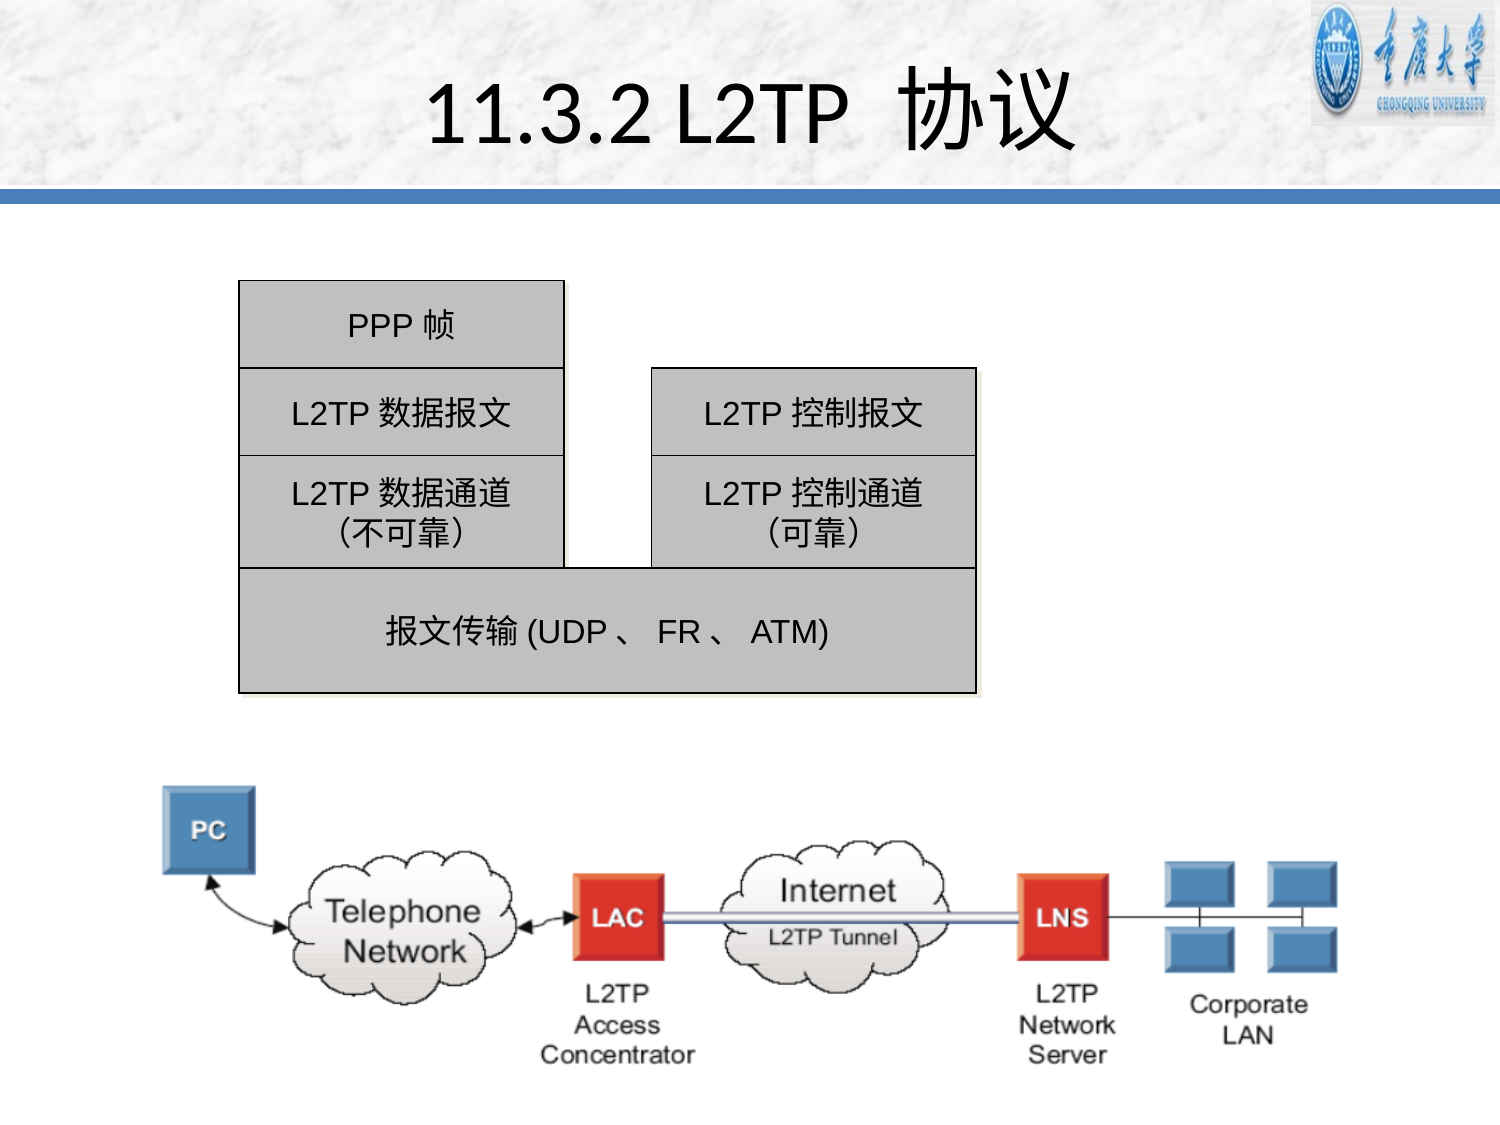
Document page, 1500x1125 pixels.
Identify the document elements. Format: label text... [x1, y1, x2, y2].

picture [150, 767, 1350, 1074]
title 11.3.2 L2TP 协议 [74, 44, 1426, 170]
picture [1311, 0, 1495, 126]
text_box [238, 280, 977, 694]
